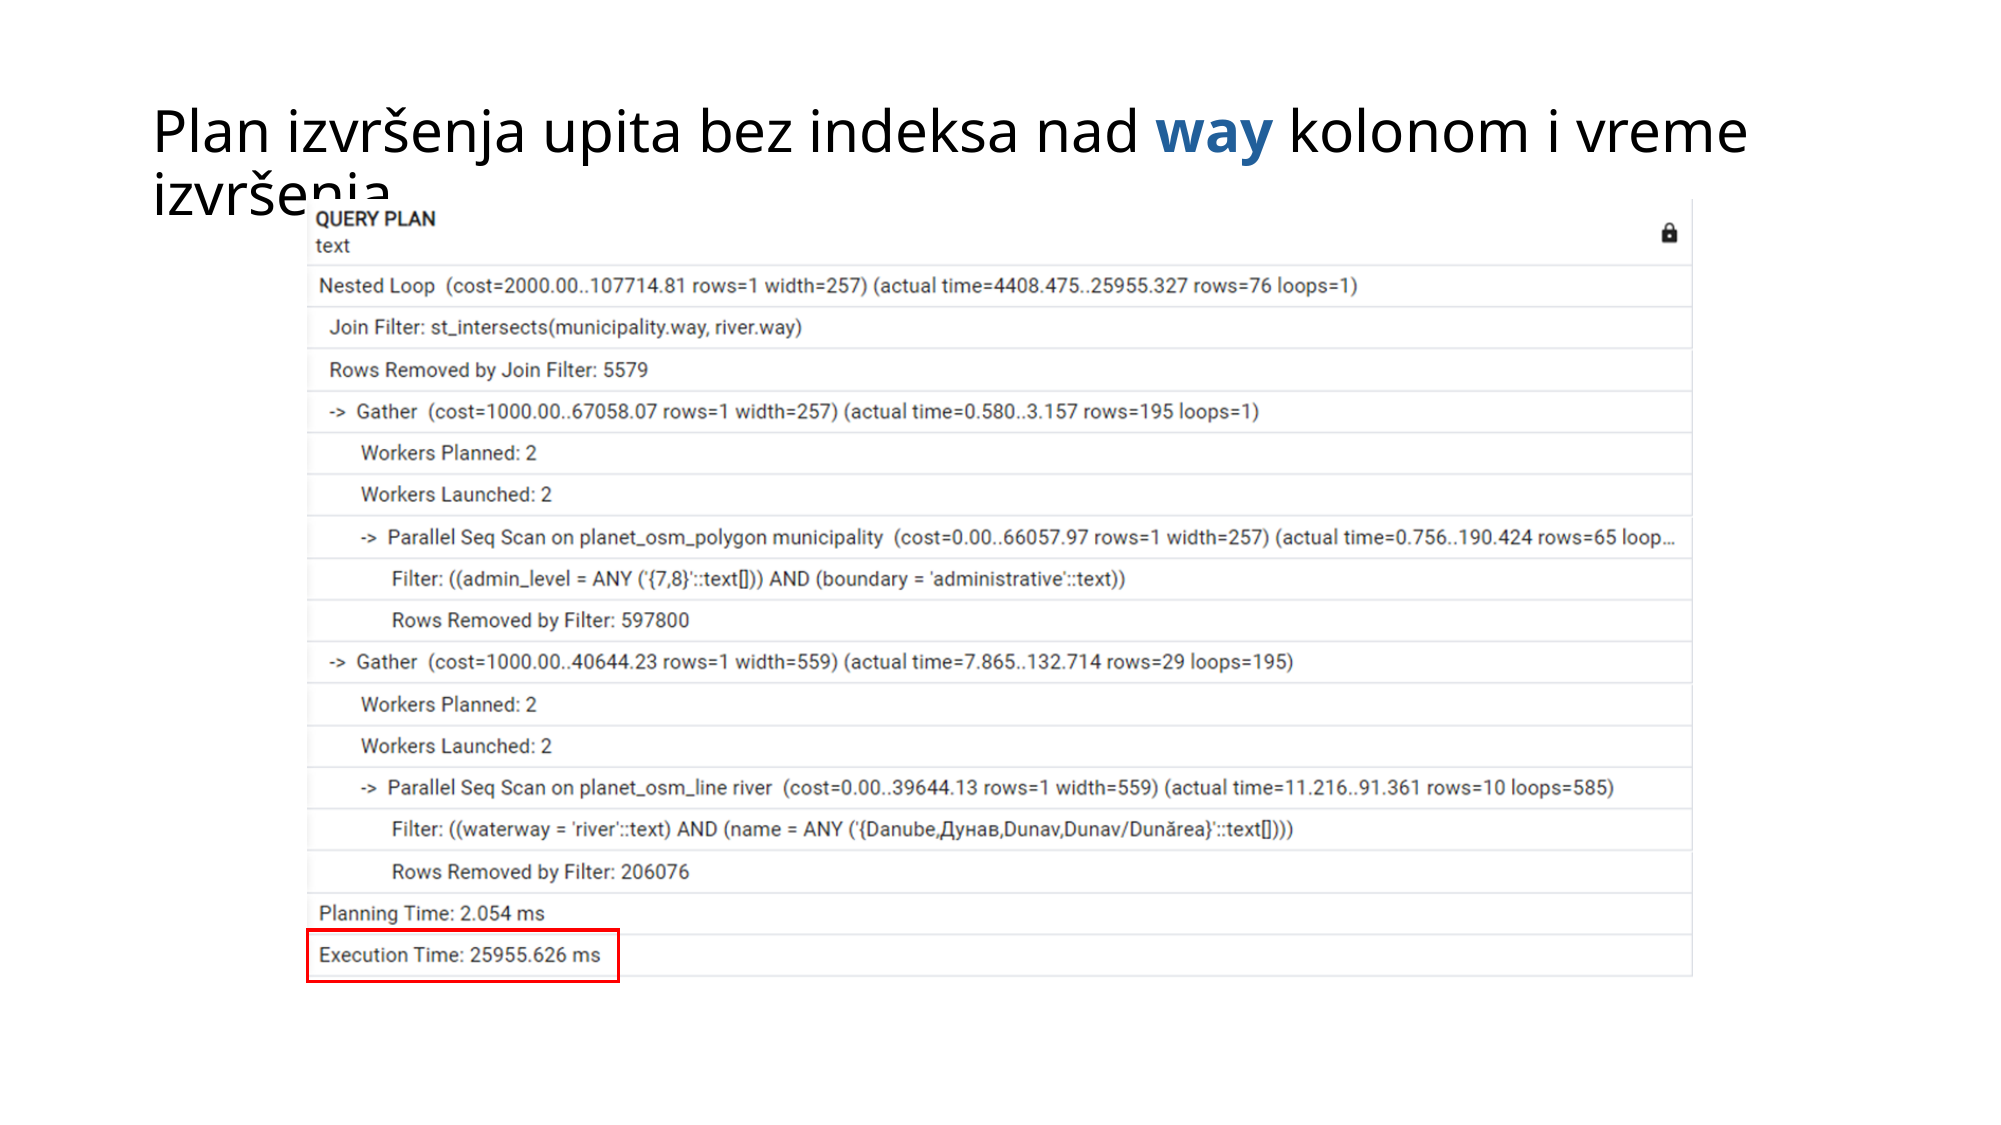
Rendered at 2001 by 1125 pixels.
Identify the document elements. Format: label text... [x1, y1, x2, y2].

list Plan izvršenja upita bez indeksa nad way kolonom i vreme izvršenja [137, 95, 1863, 1014]
picture [306, 199, 1694, 983]
